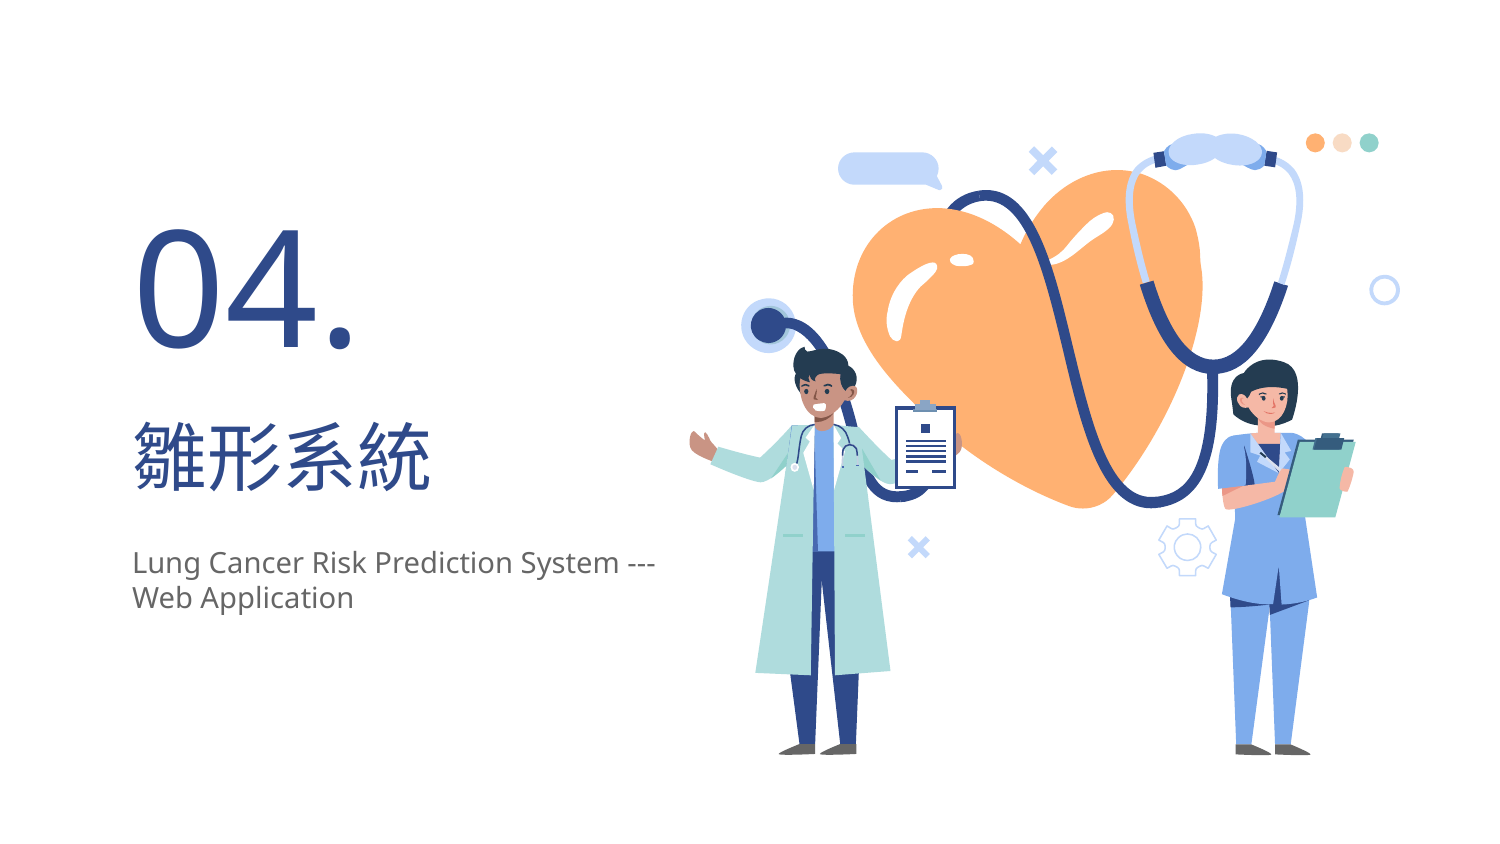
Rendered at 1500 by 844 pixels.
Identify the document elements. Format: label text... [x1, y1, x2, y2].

title 04. [117, 165, 618, 396]
title 雛形系統 [117, 396, 618, 525]
subtitle Lung Cancer Risk Prediction System --- Web Application [117, 529, 682, 705]
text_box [688, 133, 1401, 756]
